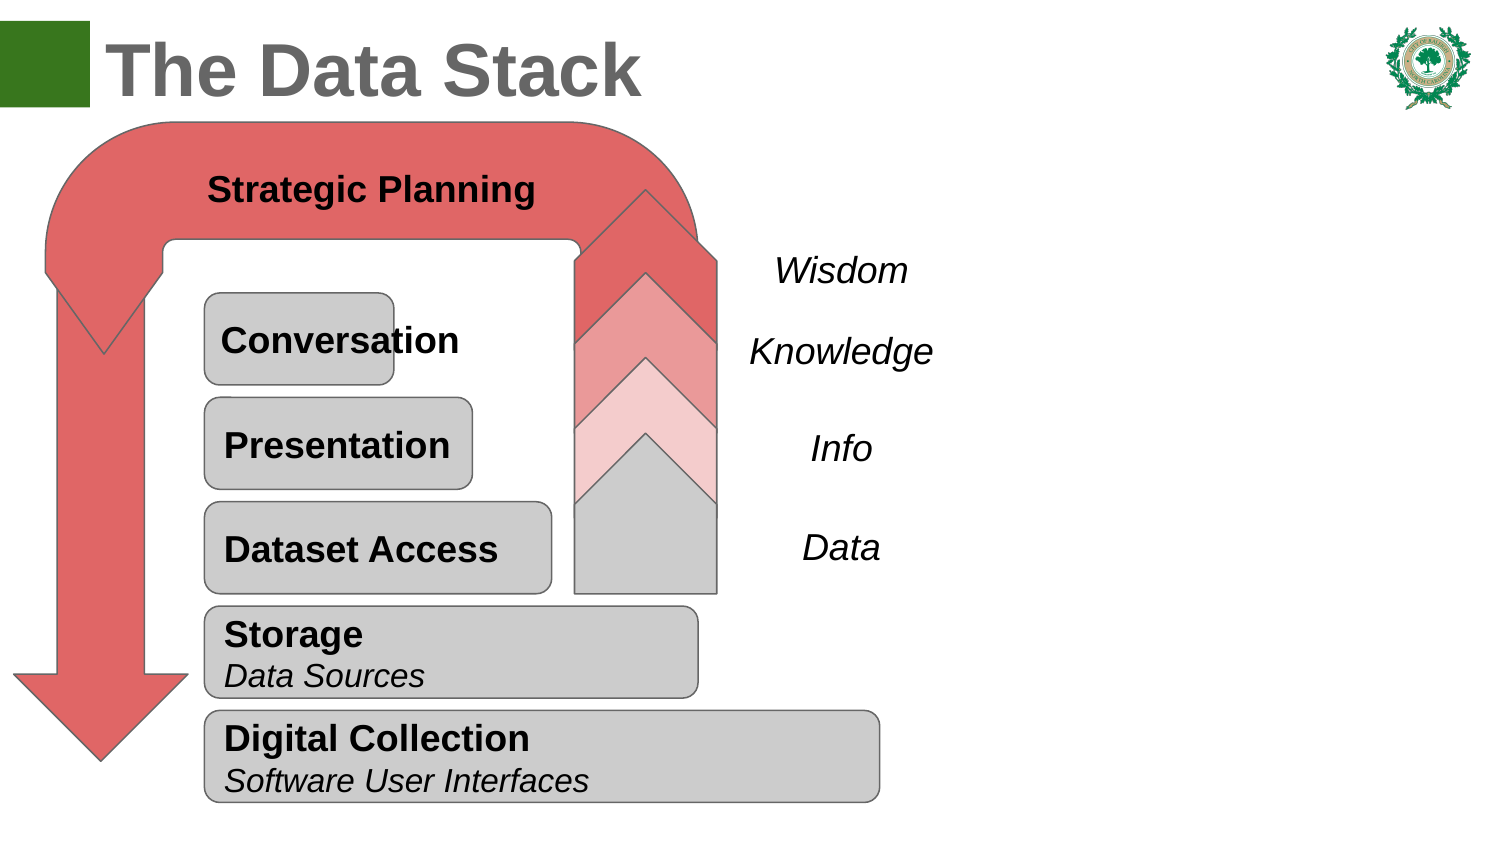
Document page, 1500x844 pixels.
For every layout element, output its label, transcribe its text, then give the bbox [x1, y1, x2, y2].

text_box [574, 272, 717, 428]
text_box Conversation [205, 308, 538, 368]
title The Data Stack [90, 6, 1367, 123]
picture [1380, 20, 1476, 116]
text_box Strategic Planning [125, 145, 618, 229]
text_box [204, 292, 394, 385]
text_box Data [716, 507, 967, 559]
text_box Storage Data Sources [204, 606, 699, 699]
text_box [574, 357, 717, 503]
text_box Digital Collection Software User Interfaces [204, 710, 880, 803]
text_box Wisdom [716, 230, 967, 283]
text_box Knowledge [716, 312, 967, 364]
text_box [45, 123, 698, 355]
text_box Dataset Access [204, 501, 552, 594]
text_box [574, 189, 717, 343]
text_box [13, 291, 189, 762]
text_box [574, 433, 717, 594]
text_box Info [716, 409, 967, 461]
text_box Presentation [204, 397, 473, 490]
